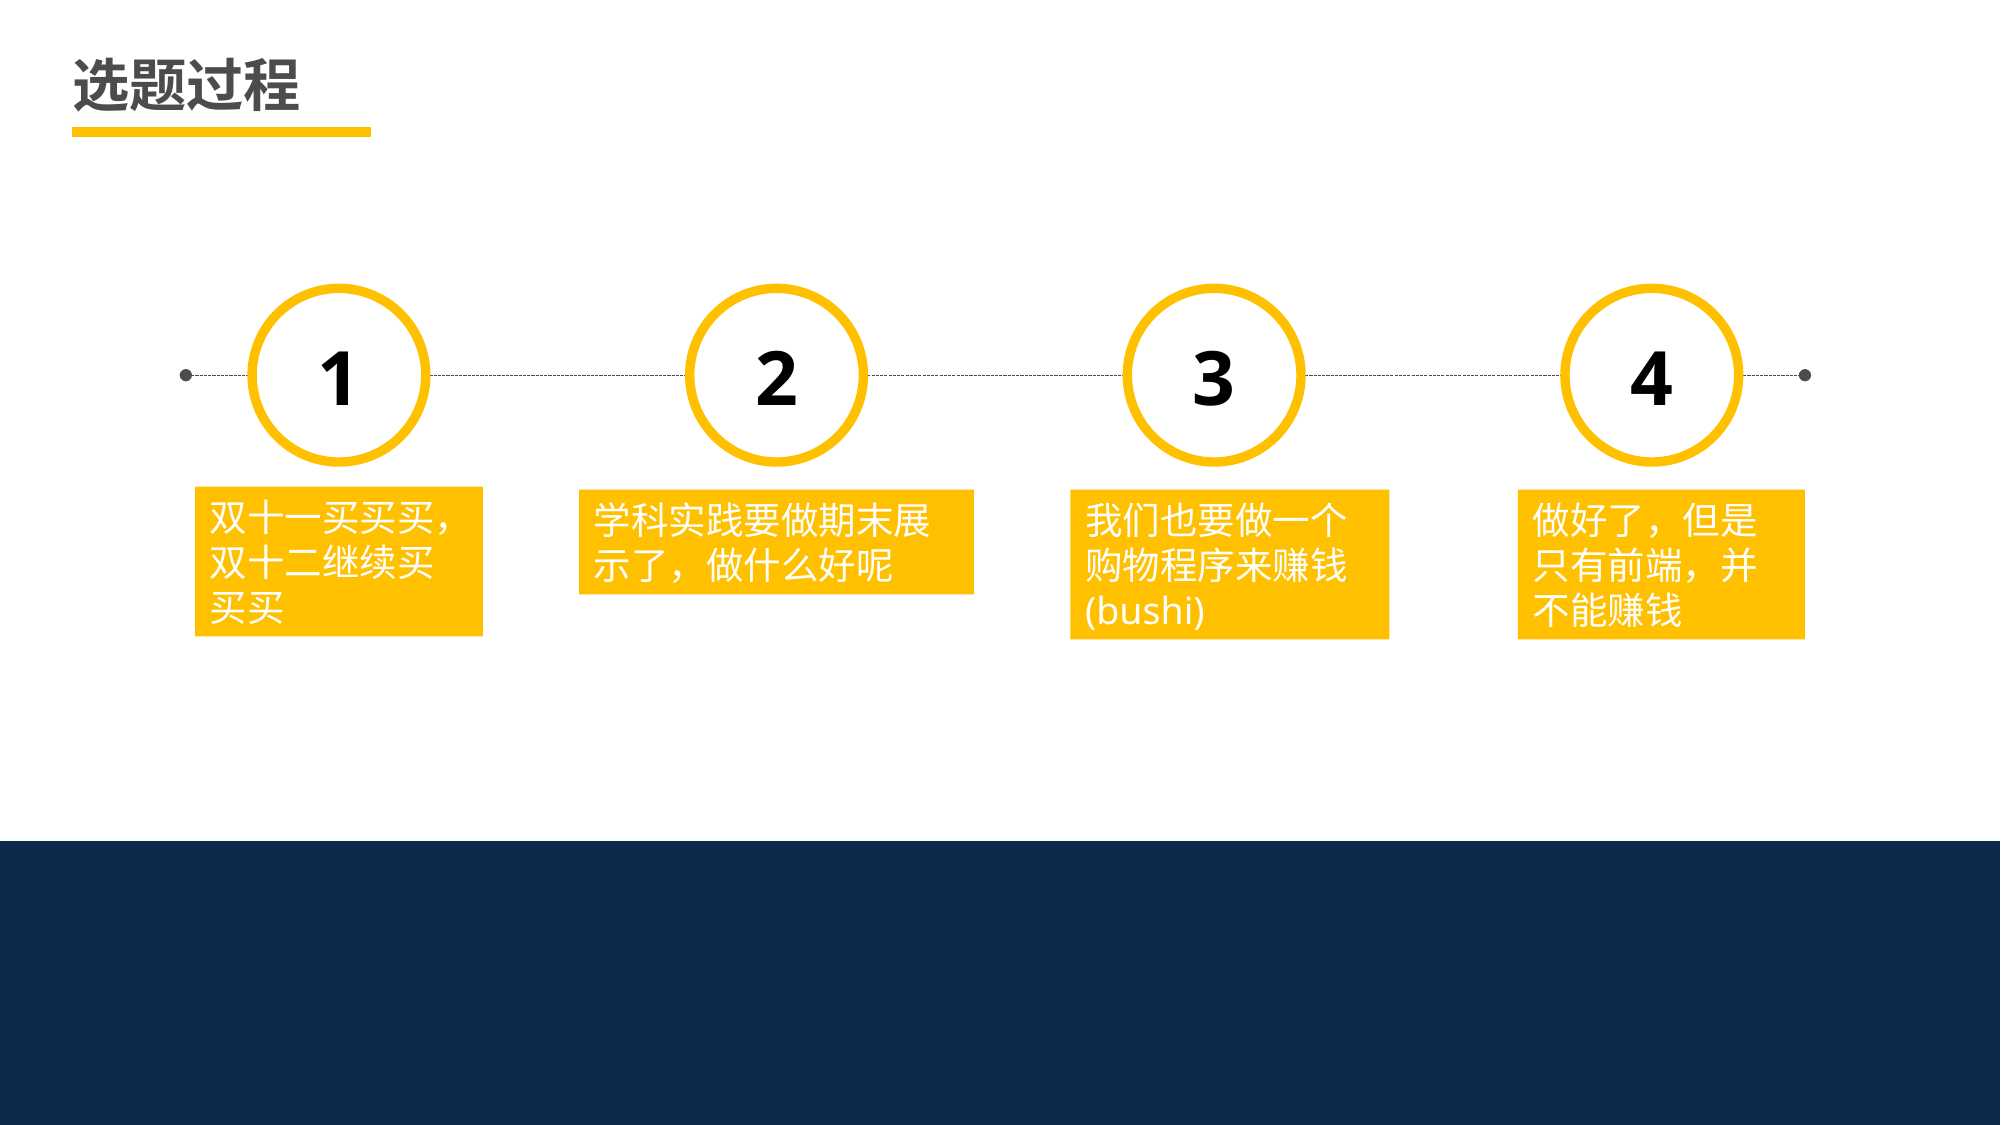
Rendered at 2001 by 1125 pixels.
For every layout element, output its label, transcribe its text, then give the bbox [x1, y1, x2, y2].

text_box 3 [1126, 287, 1303, 375]
text_box 我们也要做一个购物程序来赚钱(bushi) [1070, 489, 1390, 640]
text_box 2 [688, 376, 865, 464]
text_box 双十一买买买，双十二继续买买买 [195, 486, 483, 637]
text_box 做好了，但是只有前端，并不能赚钱 [1517, 489, 1805, 640]
text_box 1 [251, 376, 427, 464]
text_box 学科实践要做期末展示了，做什么好呢 [579, 489, 974, 595]
text_box 3 [1126, 376, 1303, 464]
text_box 4 [1563, 287, 1740, 375]
title 选题过程 [57, 39, 866, 130]
text_box 4 [1563, 376, 1740, 464]
text_box 2 [688, 287, 865, 375]
text_box 1 [251, 287, 427, 375]
